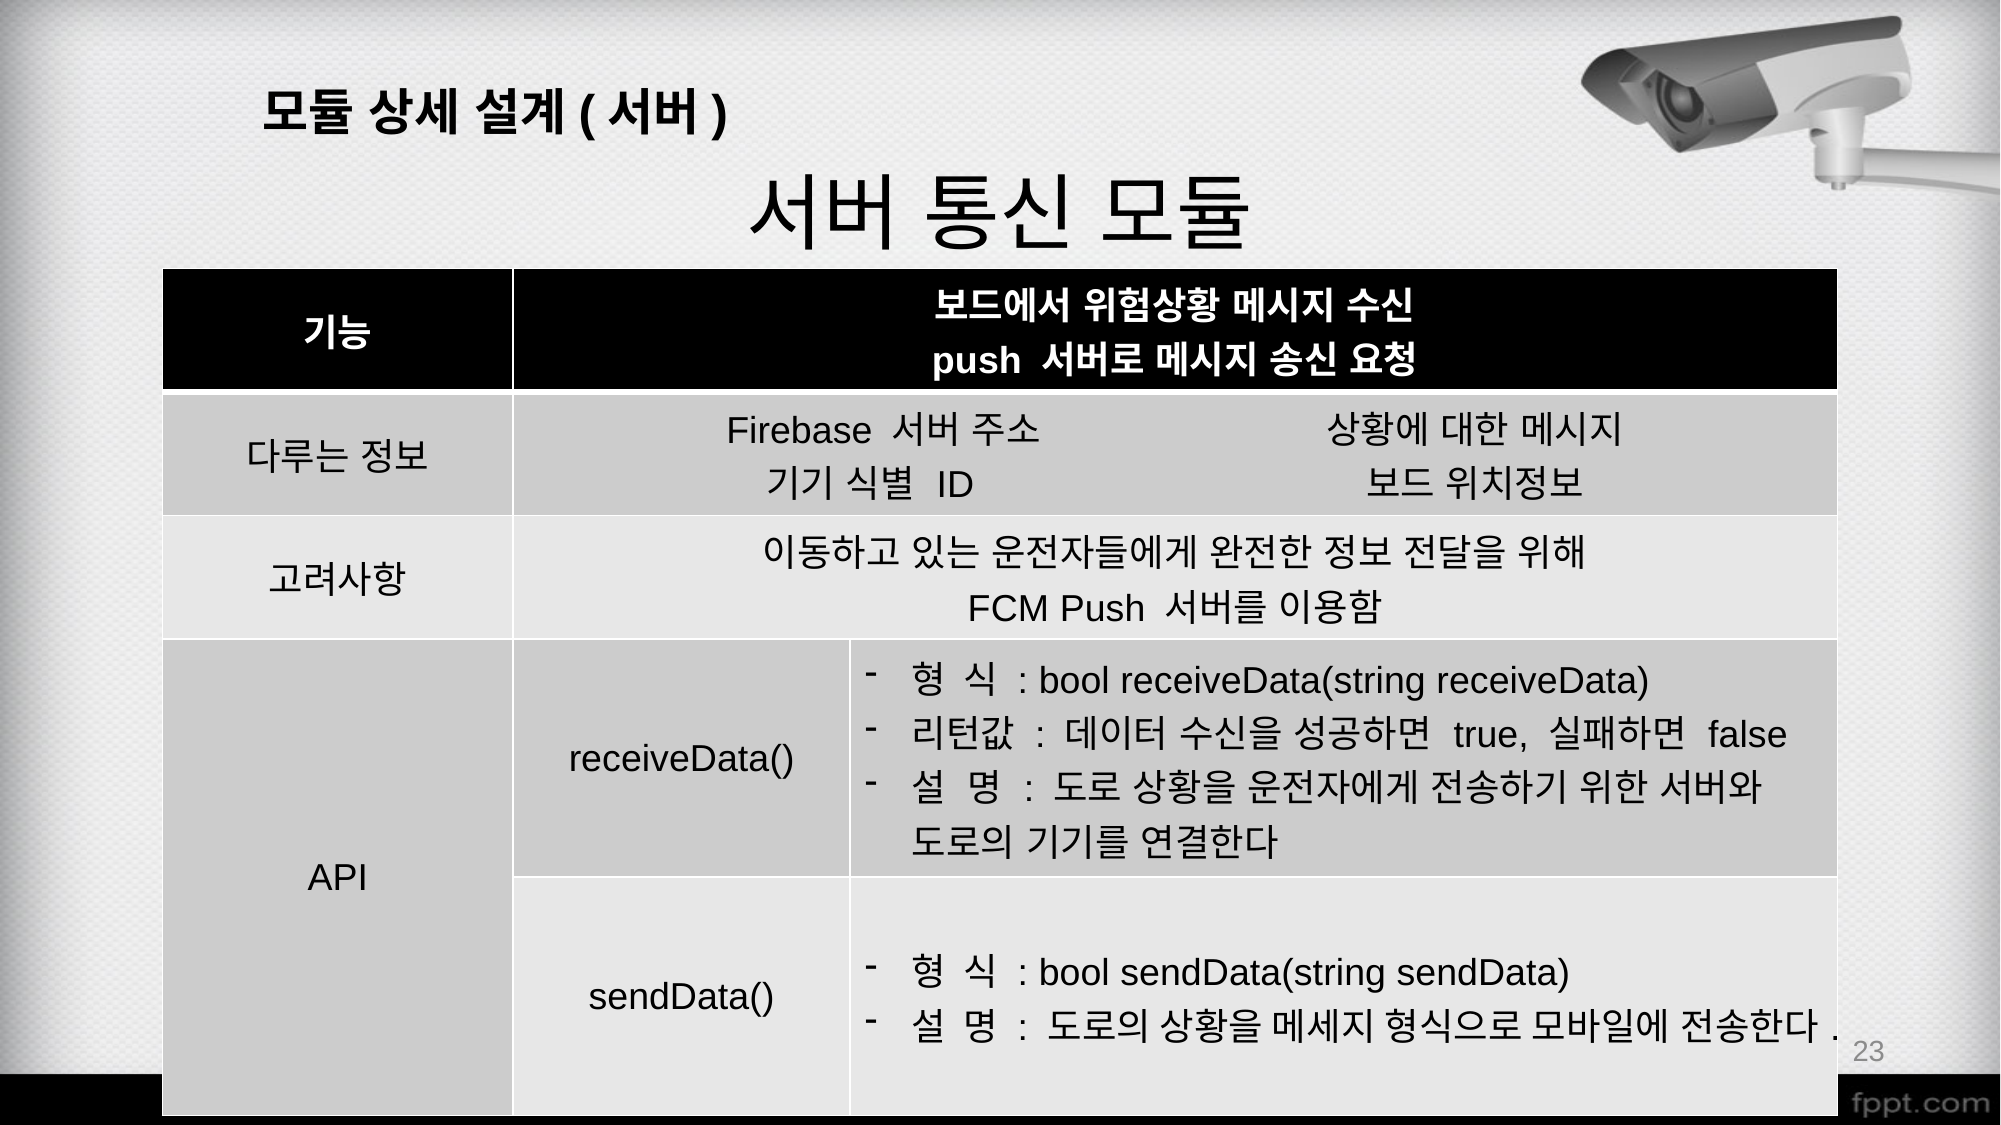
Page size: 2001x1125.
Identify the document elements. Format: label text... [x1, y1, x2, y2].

slide_number 22 [1433, 1024, 1900, 1103]
table_header 보드에서 위험상황 메시지 수신 push 서버로 메시지 송신 요청 [514, 269, 1837, 389]
text_box 서버 통신 모듈 [324, 115, 1675, 268]
picture [0, 0, 2001, 1125]
table_cell 고려사항 [163, 516, 512, 638]
table_cell 다루는 정보 [163, 395, 512, 515]
table_header 기능 [163, 269, 512, 389]
table_cell receiveData() [514, 640, 849, 876]
table_cell 이동하고 있는 운전자들에게 완전한 정보 전달을 위해 FCM Push 서버를 이용함 [514, 516, 1837, 638]
table_cell 형 식 : bool sendData(string sendData) 설 명 : 도로의 상황을 메세지 형식으로 모바일에 전송한다. [851, 878, 1837, 1115]
table_cell Firebase 서버 주소 상황에 대한 메시지 기기 식별 ID 보드 위치정보 [514, 395, 1837, 515]
table_cell sendData() [514, 878, 849, 1115]
table_cell API [163, 640, 512, 1115]
table_cell 형 식 : bool receiveData(string receiveData) 리턴값 : 데이터 수신을 성공하면 true, 실패하면 false 설 명 : 도로 상황을 운전자에게 전송하기 위한 서버와 도로의 기기를 연결한다 [851, 640, 1837, 876]
text_box 모듈 상세 설계(서버) [247, 73, 888, 148]
